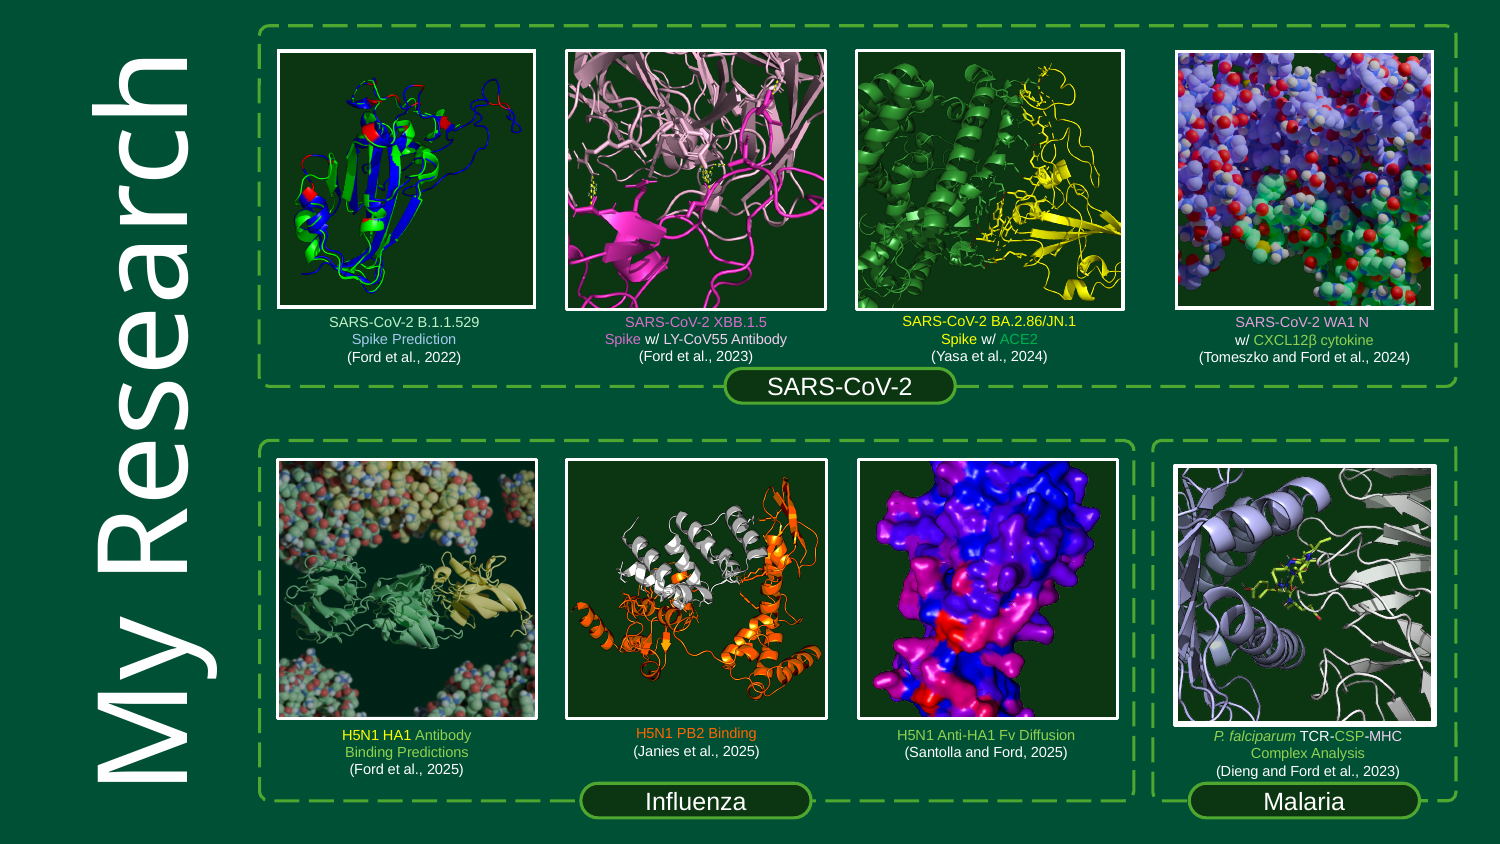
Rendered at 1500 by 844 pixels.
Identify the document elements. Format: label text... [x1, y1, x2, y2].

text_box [258, 25, 1457, 819]
text_box My Research [54, 34, 220, 810]
